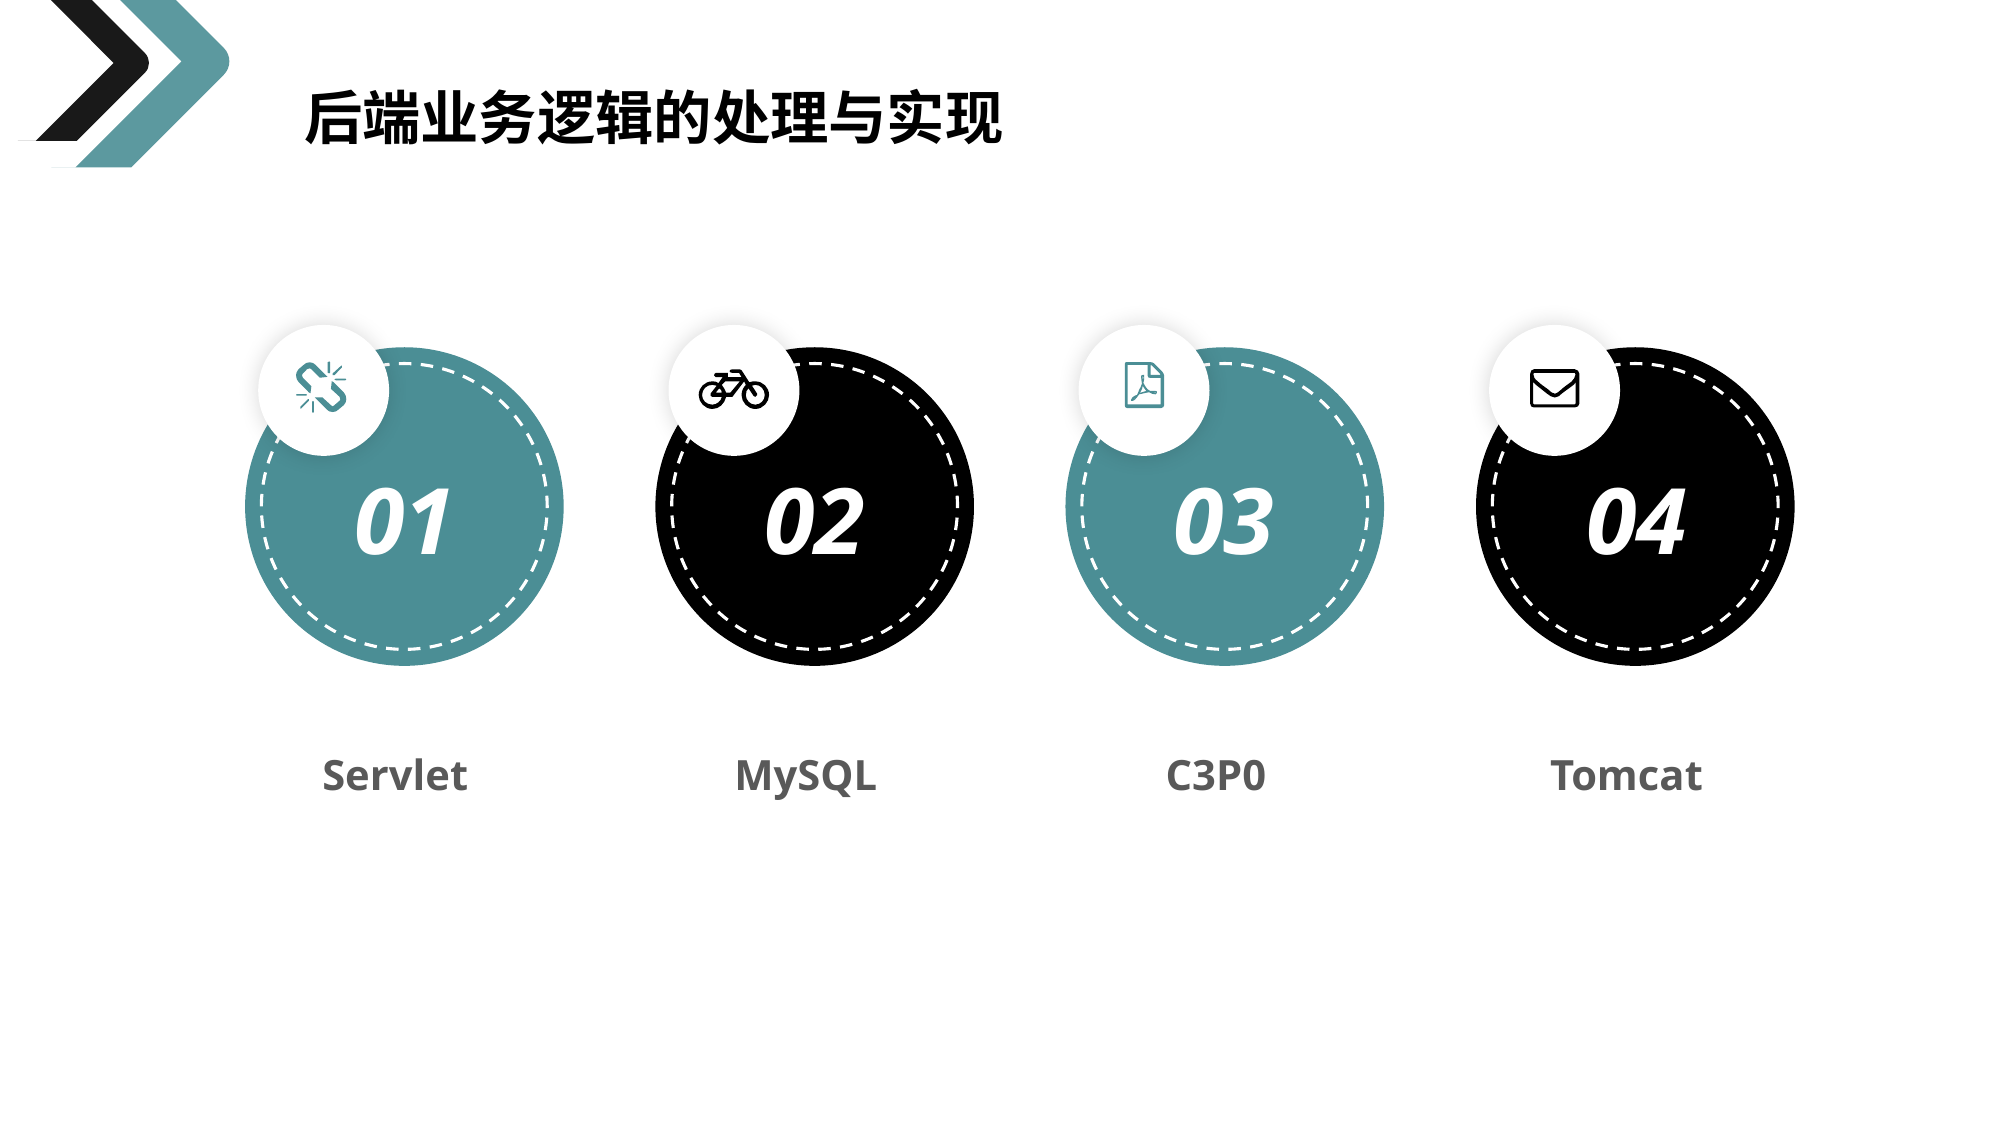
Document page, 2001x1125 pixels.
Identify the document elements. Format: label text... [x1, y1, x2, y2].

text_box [655, 324, 974, 666]
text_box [1065, 324, 1385, 666]
text_box Tomcat [1458, 731, 1795, 806]
text_box [51, 0, 231, 169]
text_box 后端业务逻辑的处理与实现 [289, 73, 1019, 159]
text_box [245, 324, 564, 666]
text_box Servlet [227, 731, 564, 806]
text_box [17, 0, 151, 142]
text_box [1475, 324, 1795, 666]
text_box MySQL [637, 731, 974, 806]
text_box C3P0 [1047, 731, 1385, 806]
